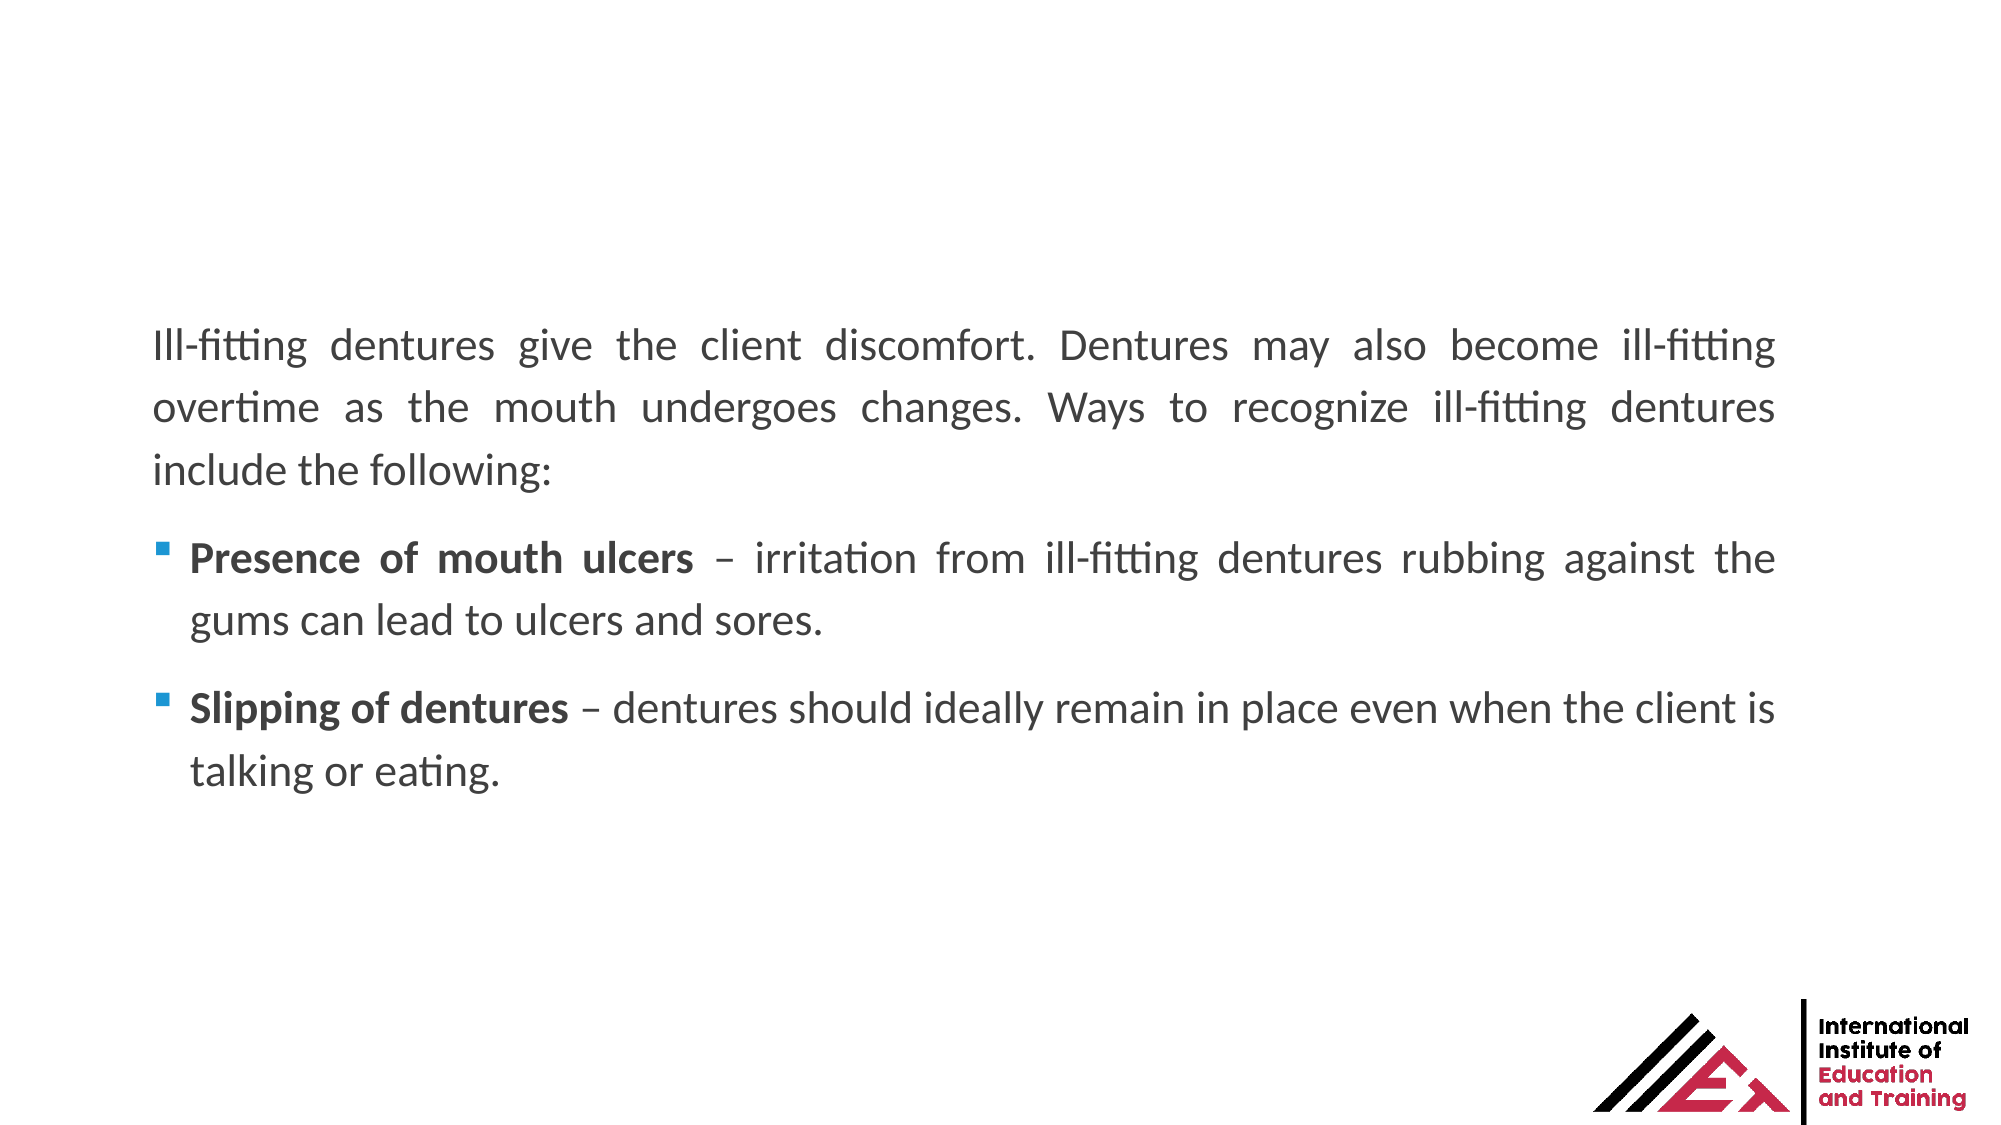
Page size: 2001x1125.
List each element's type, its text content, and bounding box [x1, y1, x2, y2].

list Ill-fitting dentures give the client discomfort. Dentures may also become ill-fitting overtime as the mouth undergoes changes. Ways to recognize ill-fitting dentures include the following: Presence of mouth ulcers – irritation from ill-fitting dentures rubbing against the gums can lead to ulcers and sores. Slipping of dentures – dentures should ideally remain in place even when the client is talking or eating. [137, 299, 1793, 1014]
picture [1593, 999, 1968, 1125]
